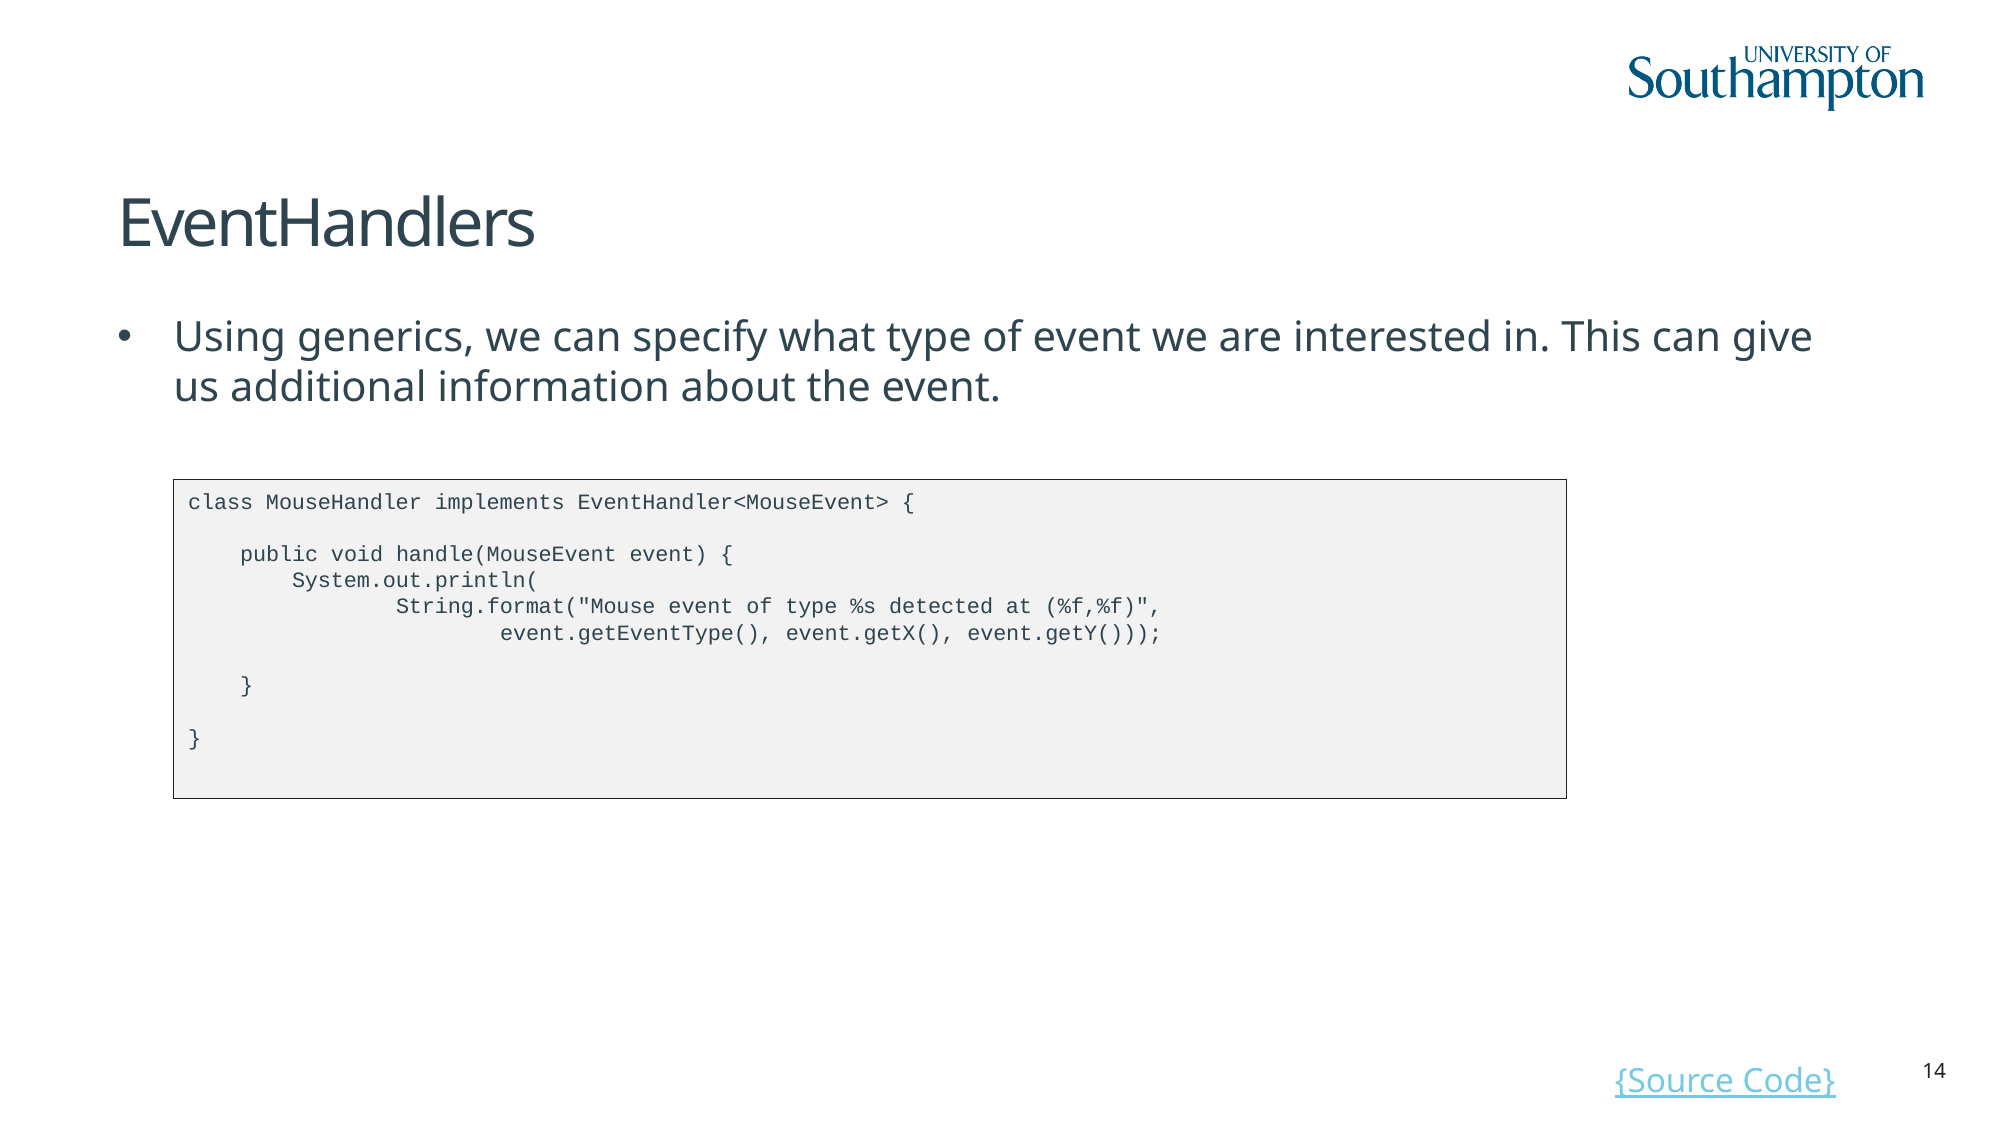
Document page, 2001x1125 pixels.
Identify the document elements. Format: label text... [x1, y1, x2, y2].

picture [1629, 71, 1648, 95]
title EventHandlers [102, 113, 1882, 268]
list Using generics, we can specify what type of event we are interested in. This can give us additional information about the event. [102, 302, 1882, 1024]
text_box {Source Code} [1600, 1051, 1852, 1112]
text_box class MouseHandler implements EventHandler<MouseEvent> { public void handle(MouseEvent event) { System.out.println( String.format("Mouse event of type %s detected at (%f,%f)", event.getEventType(), event.getX(), event.getY())); } } [173, 479, 1567, 799]
picture [1629, 46, 1924, 111]
picture [1869, 48, 1877, 60]
